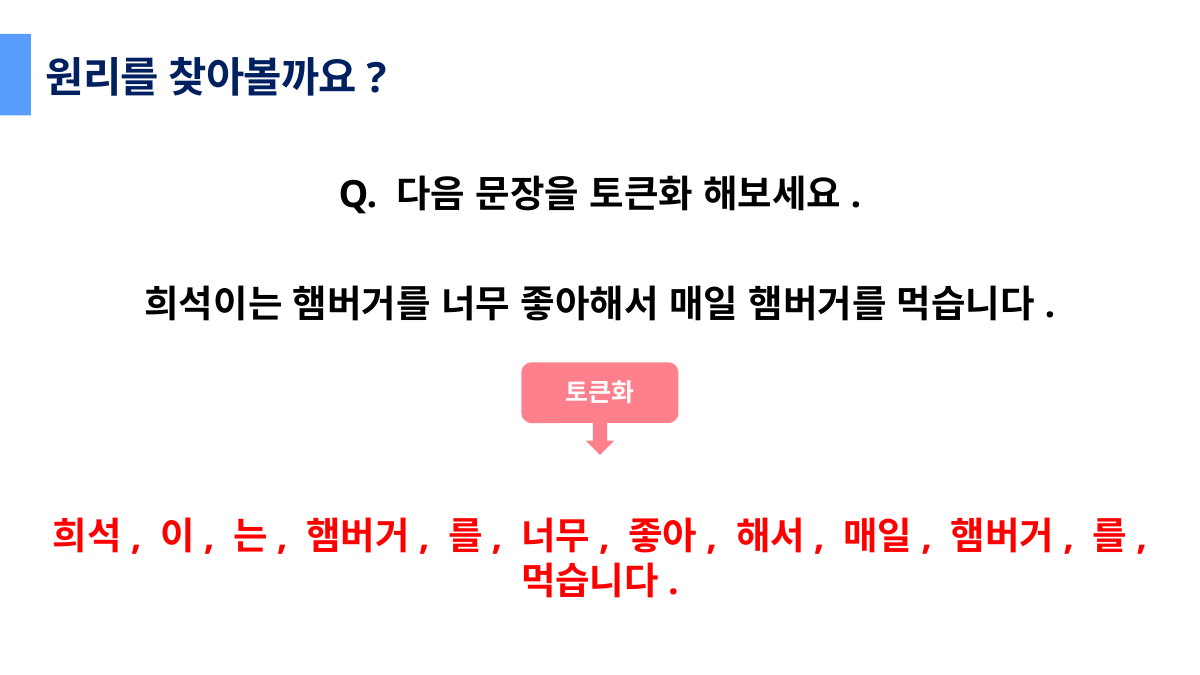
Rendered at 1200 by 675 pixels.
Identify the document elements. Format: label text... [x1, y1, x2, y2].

text_box [0, 33, 32, 116]
text_box 원리를 찾아볼까요? [32, 43, 712, 109]
text_box 희석, 이, 는, 햄버거, 를, 너무, 좋아, 해서, 매일, 햄버거, 를, 먹습니다. [32, 505, 1168, 610]
text_box 토큰화 [544, 369, 656, 414]
text_box [583, 414, 617, 457]
text_box 희석이는 햄버거를 너무 좋아해서 매일 햄버거를 먹습니다. [52, 273, 1148, 333]
text_box Q. 다음 문장을 토큰화 해보세요. [323, 162, 877, 222]
text_box [520, 361, 680, 425]
